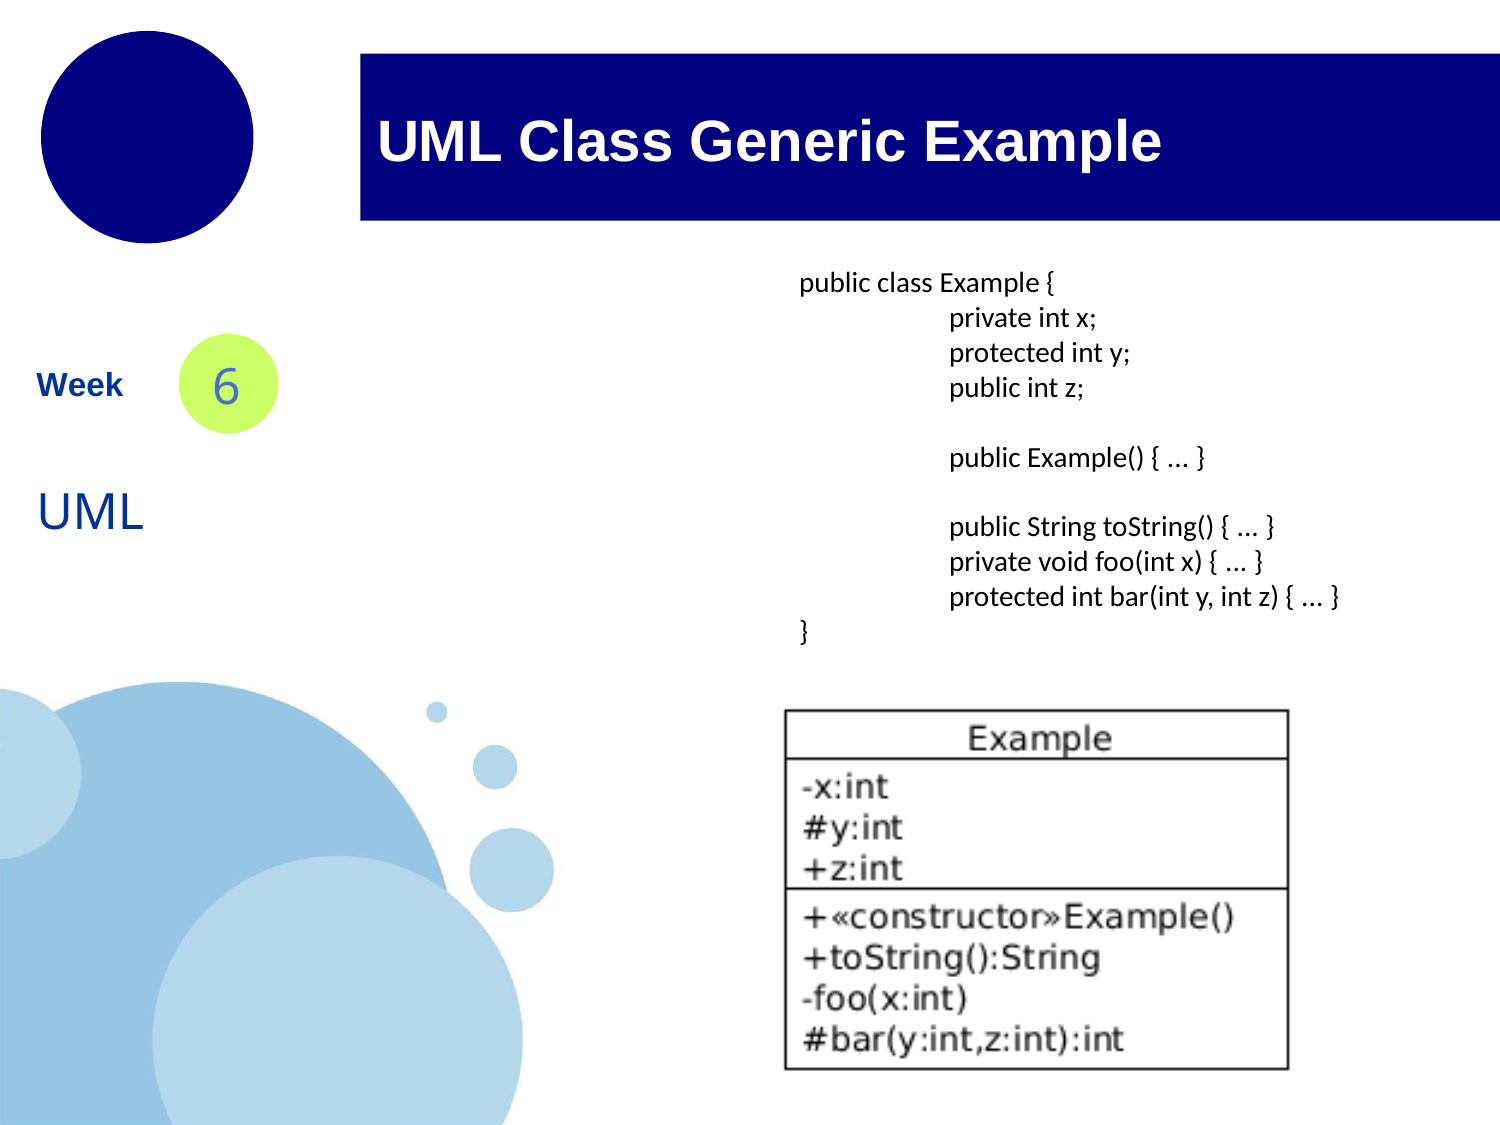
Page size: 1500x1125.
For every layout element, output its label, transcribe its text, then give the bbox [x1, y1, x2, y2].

text_box UML [34, 477, 353, 540]
picture [737, 662, 1338, 1119]
title UML Class Generic Example [375, 100, 1202, 291]
text_box [178, 333, 279, 434]
text_box public class Example { private int x; protected int y; public int z; public Example() { ... } public String toString() { ... } private void foo(int x) { ... } protected int bar(int y, int z) { ... } } [784, 255, 1362, 655]
text_box [41, 30, 254, 244]
text_box [360, 53, 1500, 221]
text_box 6 [209, 352, 248, 415]
text_box Week [34, 360, 125, 403]
picture [0, 673, 565, 1125]
